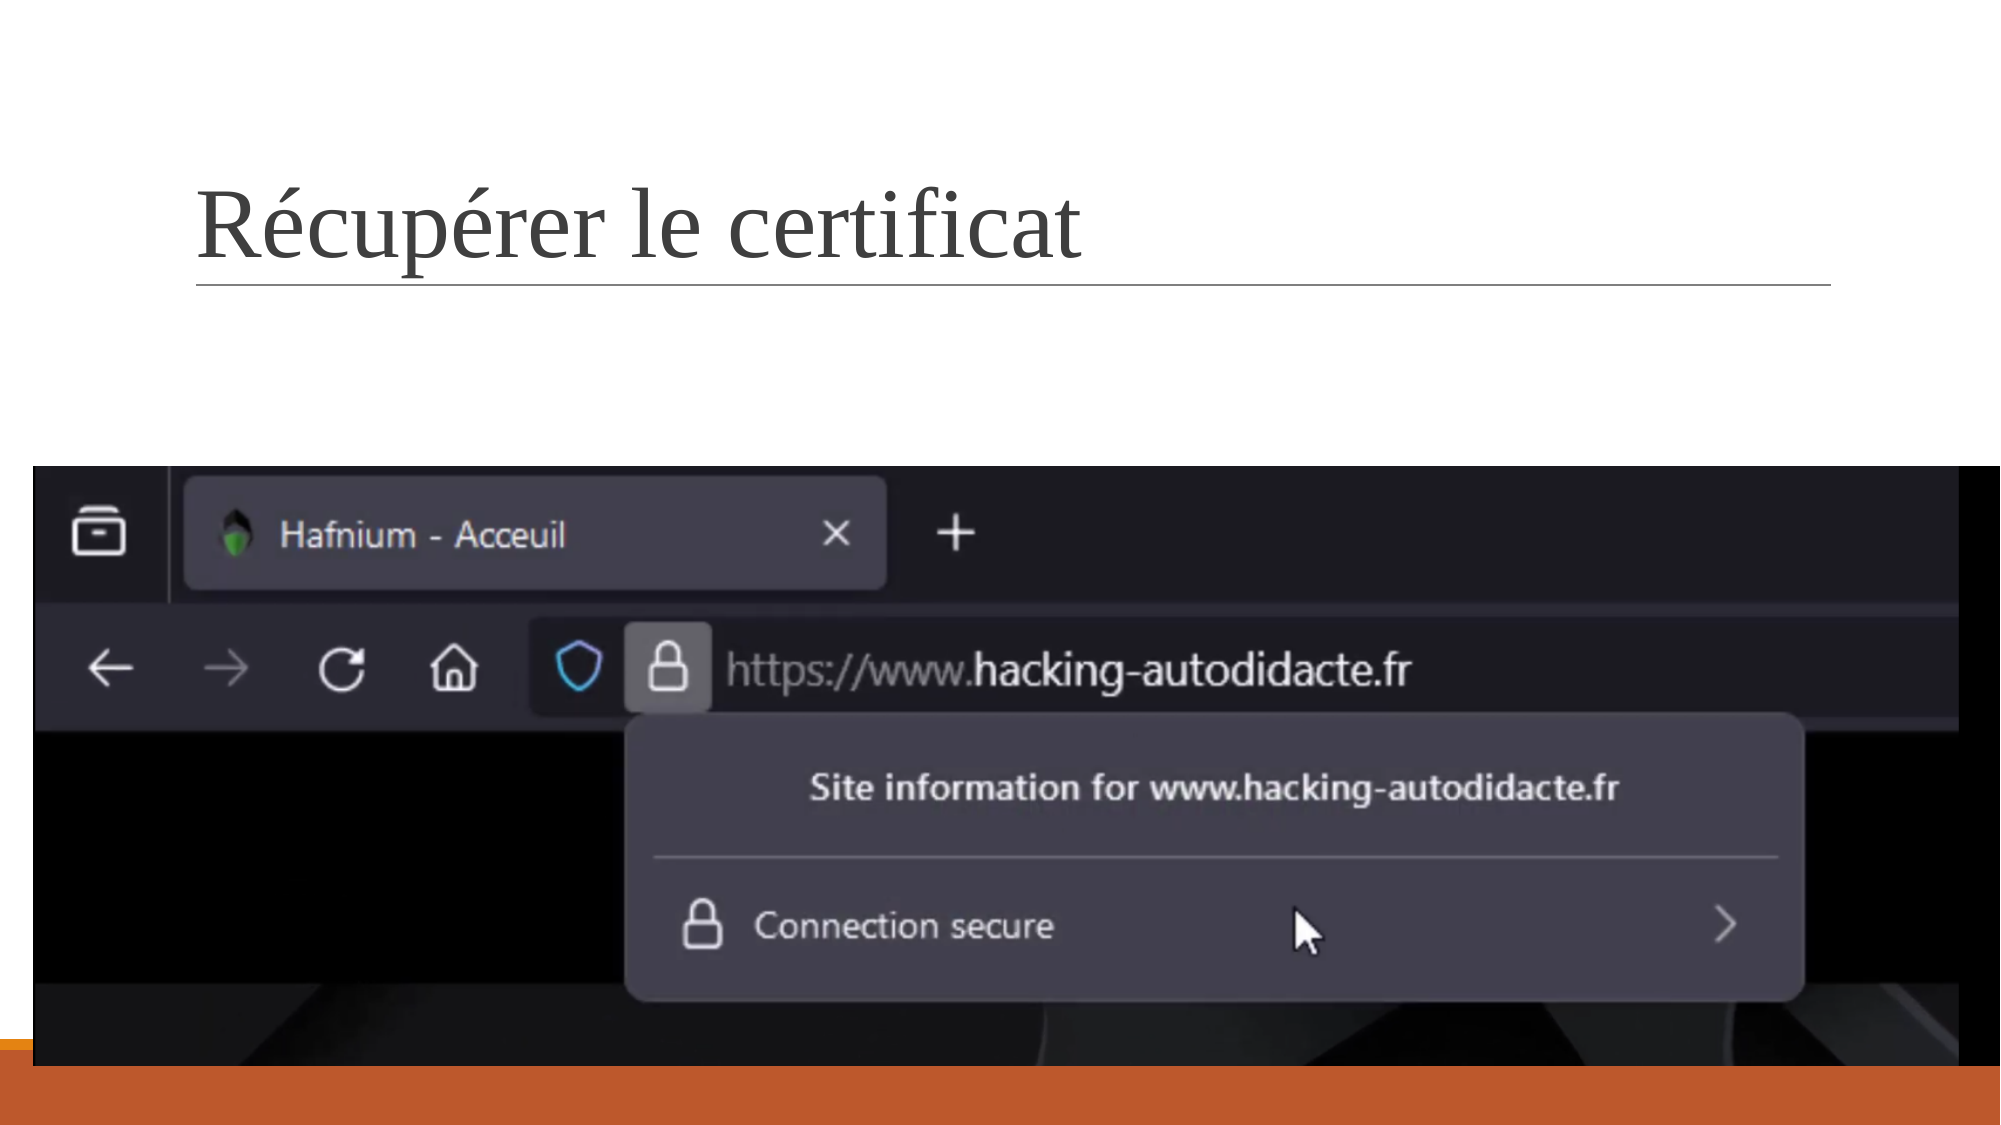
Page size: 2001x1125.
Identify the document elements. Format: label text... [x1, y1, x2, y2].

title Récupérer le certificat [180, 47, 1830, 285]
picture [33, 465, 2000, 1066]
